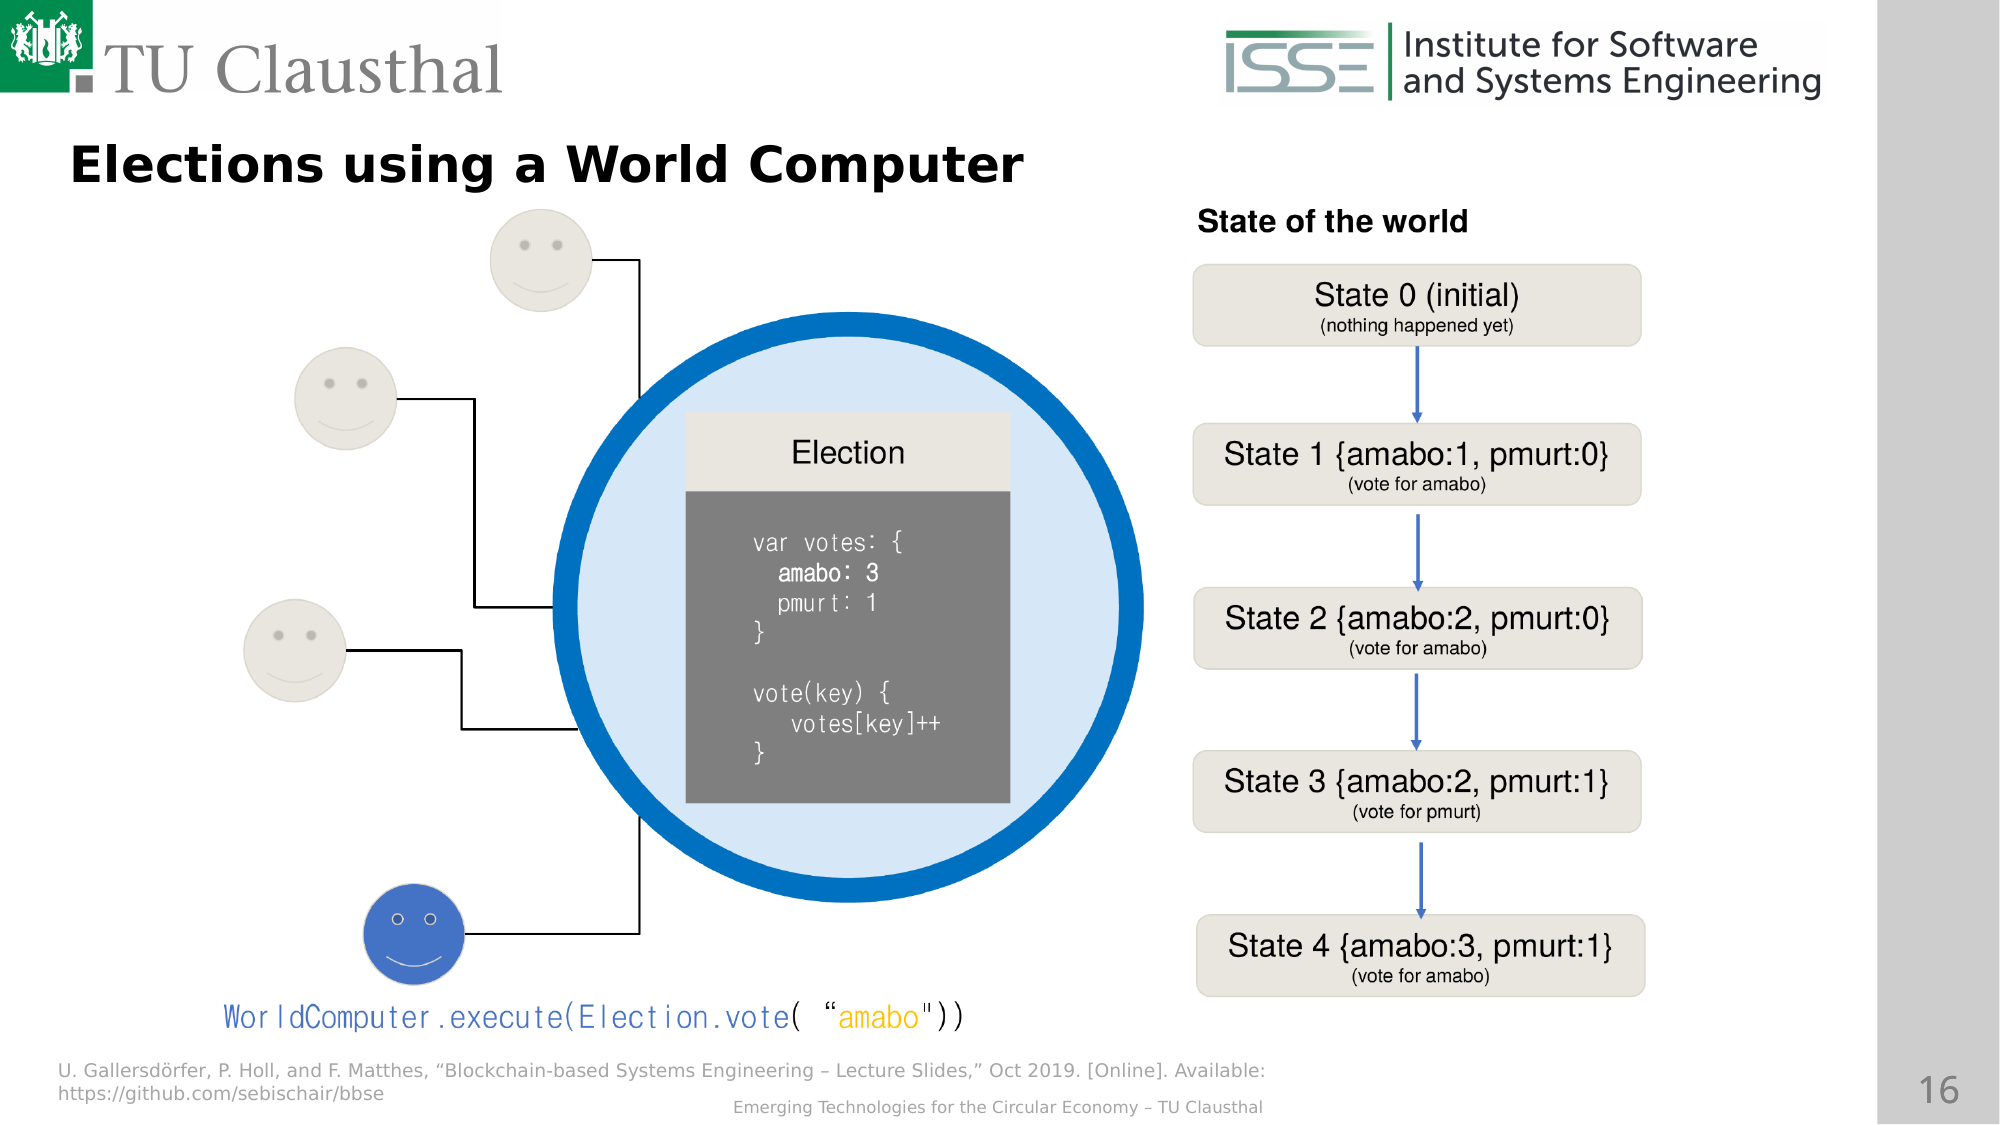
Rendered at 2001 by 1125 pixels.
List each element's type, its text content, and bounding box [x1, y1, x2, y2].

picture [217, 207, 1656, 1035]
text_box U. Gallersdörfer, P. Holl, and F. Matthes, “Blockchain-based Systems Engineering – Lecture Slides,” Oct 2019. [Online]. Available: https://github.com/sebischair/bbse [43, 1051, 1520, 1112]
picture [1218, 22, 1826, 107]
picture [0, 0, 502, 93]
text_box Elections using a World Computer [54, 125, 1819, 208]
